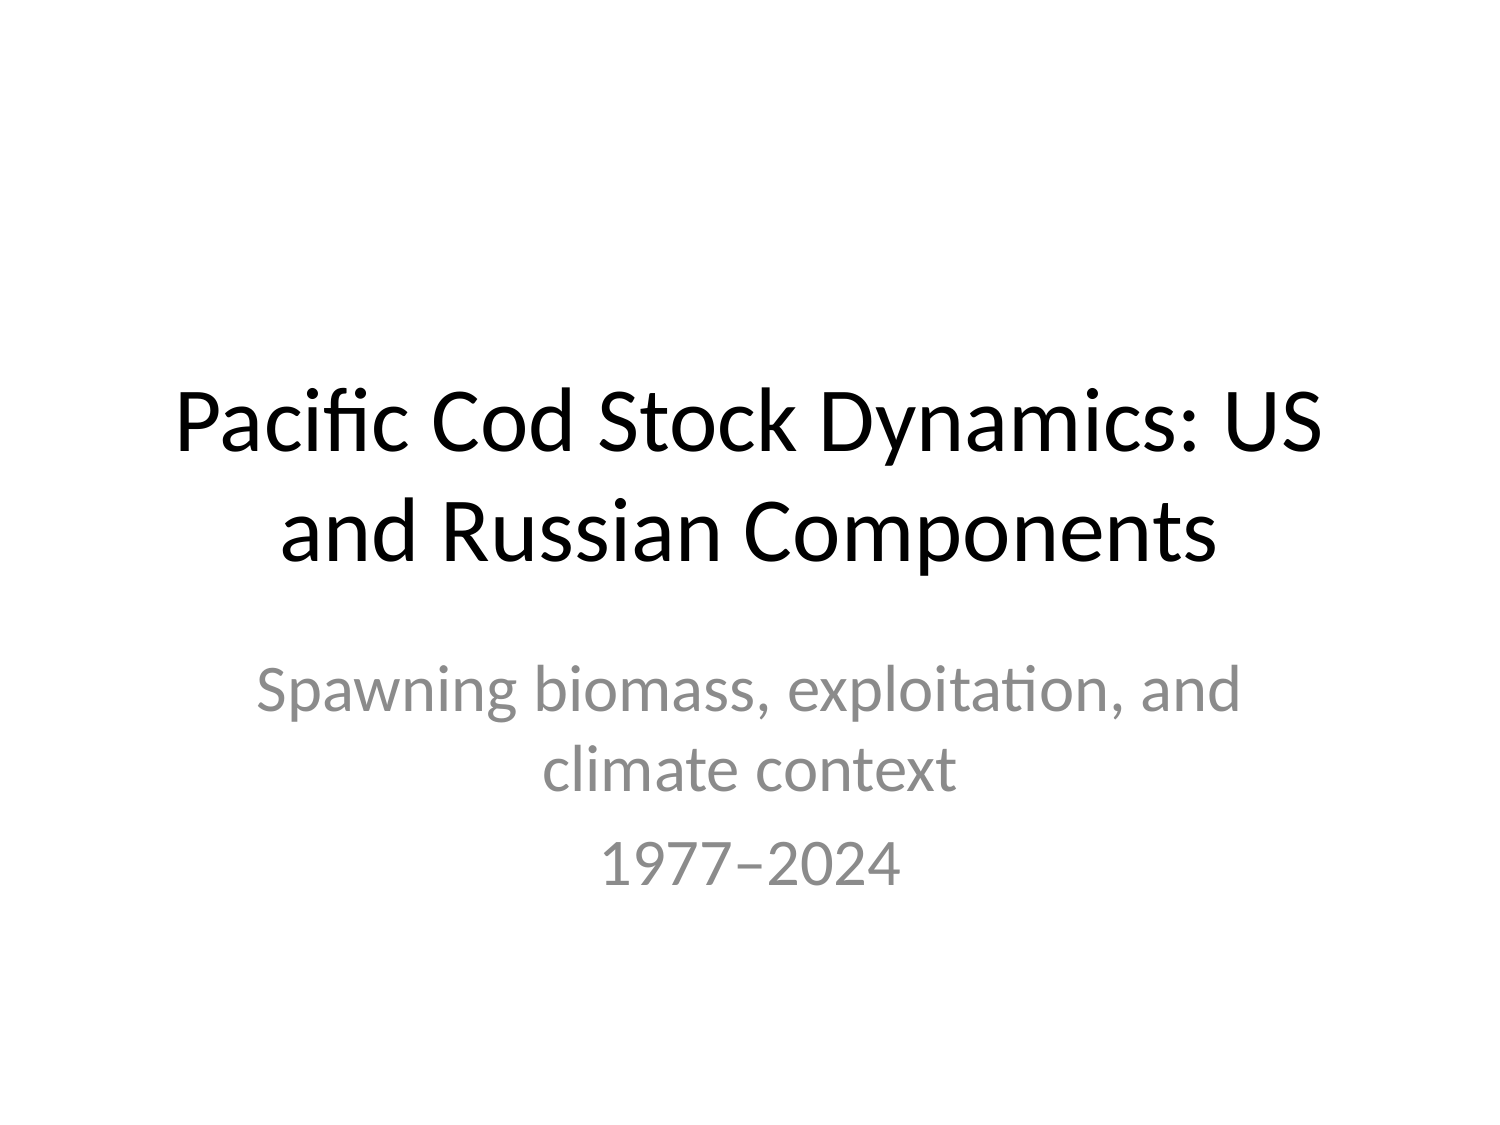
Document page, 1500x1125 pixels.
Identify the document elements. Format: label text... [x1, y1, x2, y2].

title Pacific Cod Stock Dynamics: US and Russian Components [112, 349, 1388, 591]
subtitle Spawning biomass, exploitation, and climate context 1977–2024 [225, 637, 1275, 925]
